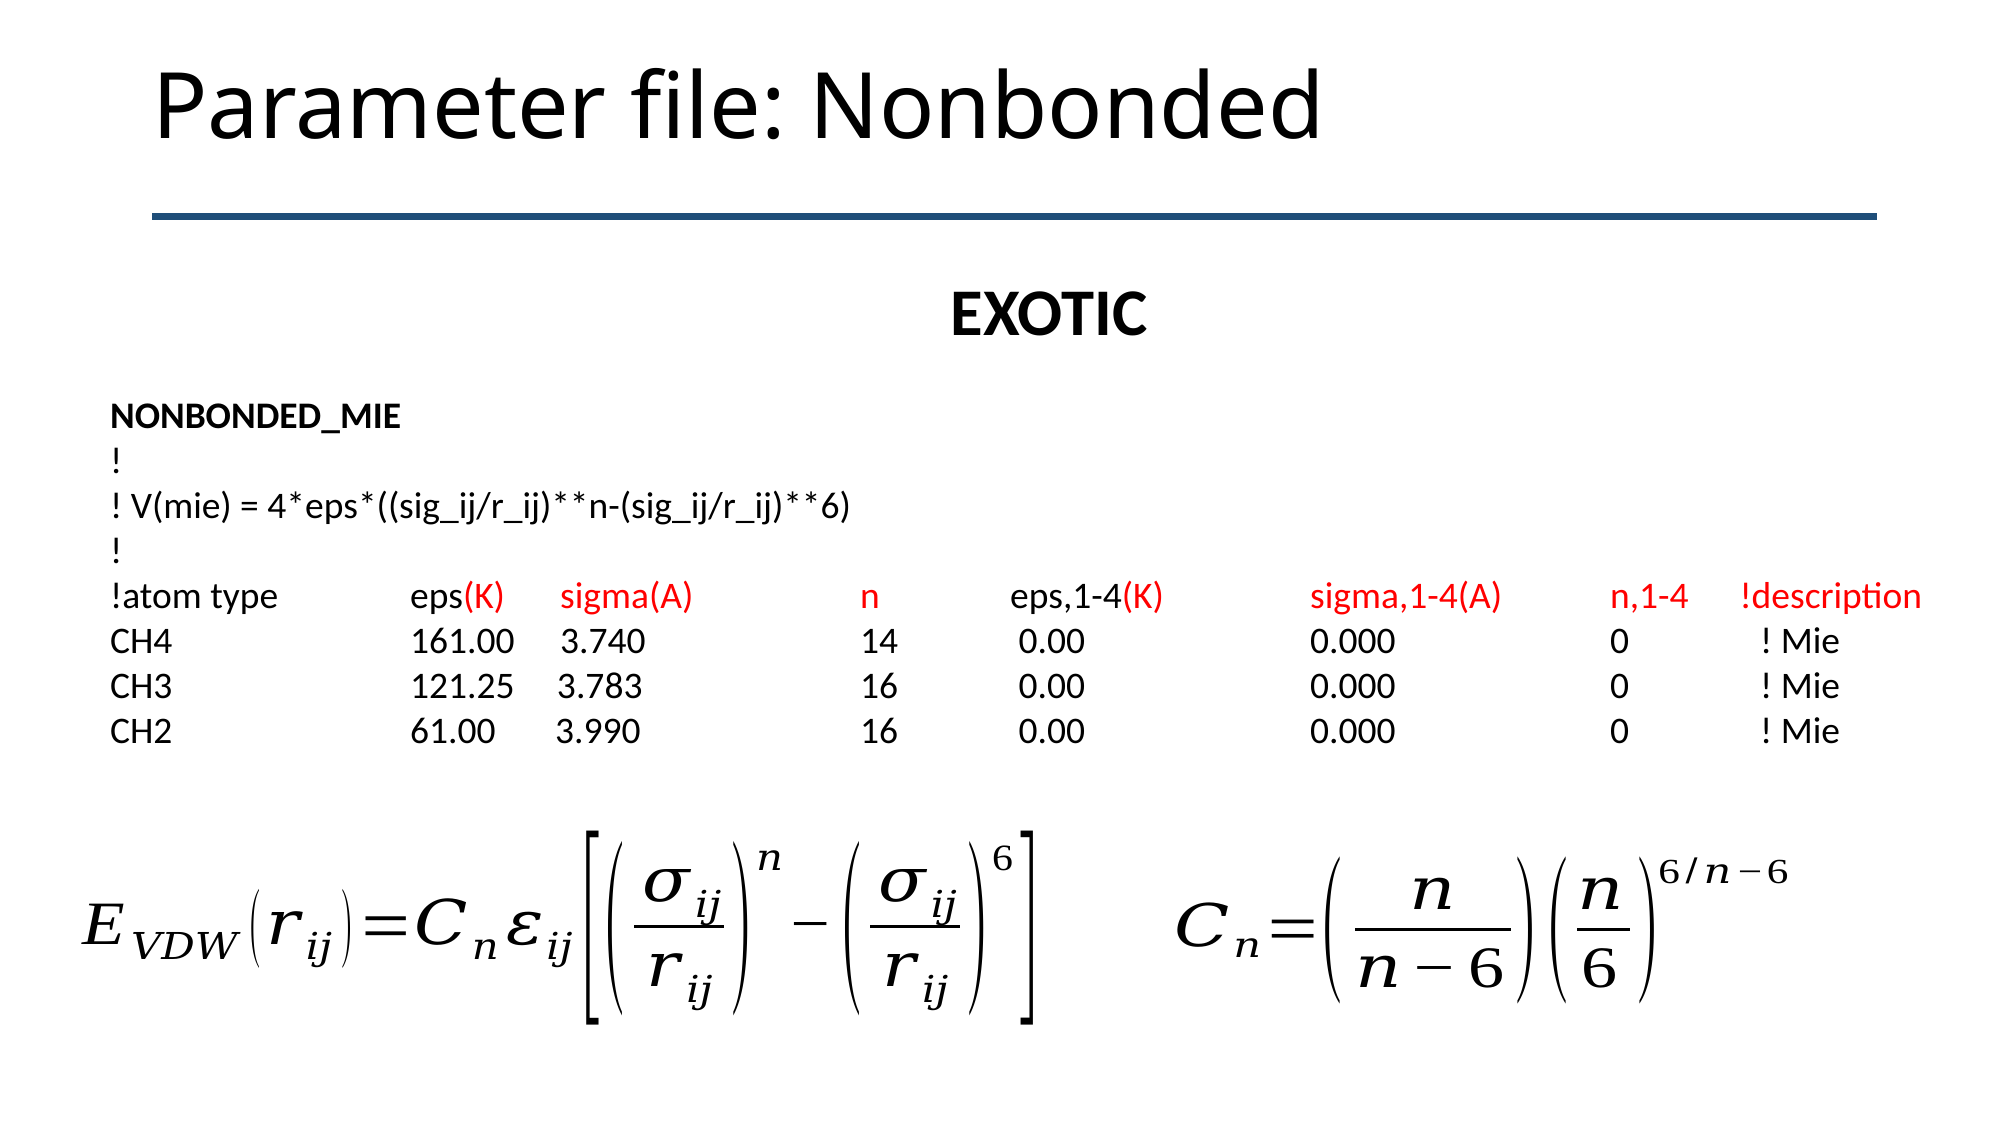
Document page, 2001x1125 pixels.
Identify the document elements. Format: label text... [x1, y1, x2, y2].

title Parameter file: Nonbonded [137, 0, 1863, 218]
text_box EXOTIC [885, 260, 1214, 356]
text_box NONBONDED_MIE ! ! V(mie) = 4*eps*((sig_ij/r_ij)**n-(sig_ij/r_ij)**6) ! !atom type eps(K) sigma(A) n eps,1-4(K) sigma,1-4(A) n,1-4 !description CH4 161.00 3.740 14 0.00 0.000 0 ! Mie CH3 121.25 3.783 16 0.00 0.000 0 ! Mie CH2 61.00 3.990 16 0.00 0.000 0 ! Mie [95, 383, 1962, 759]
